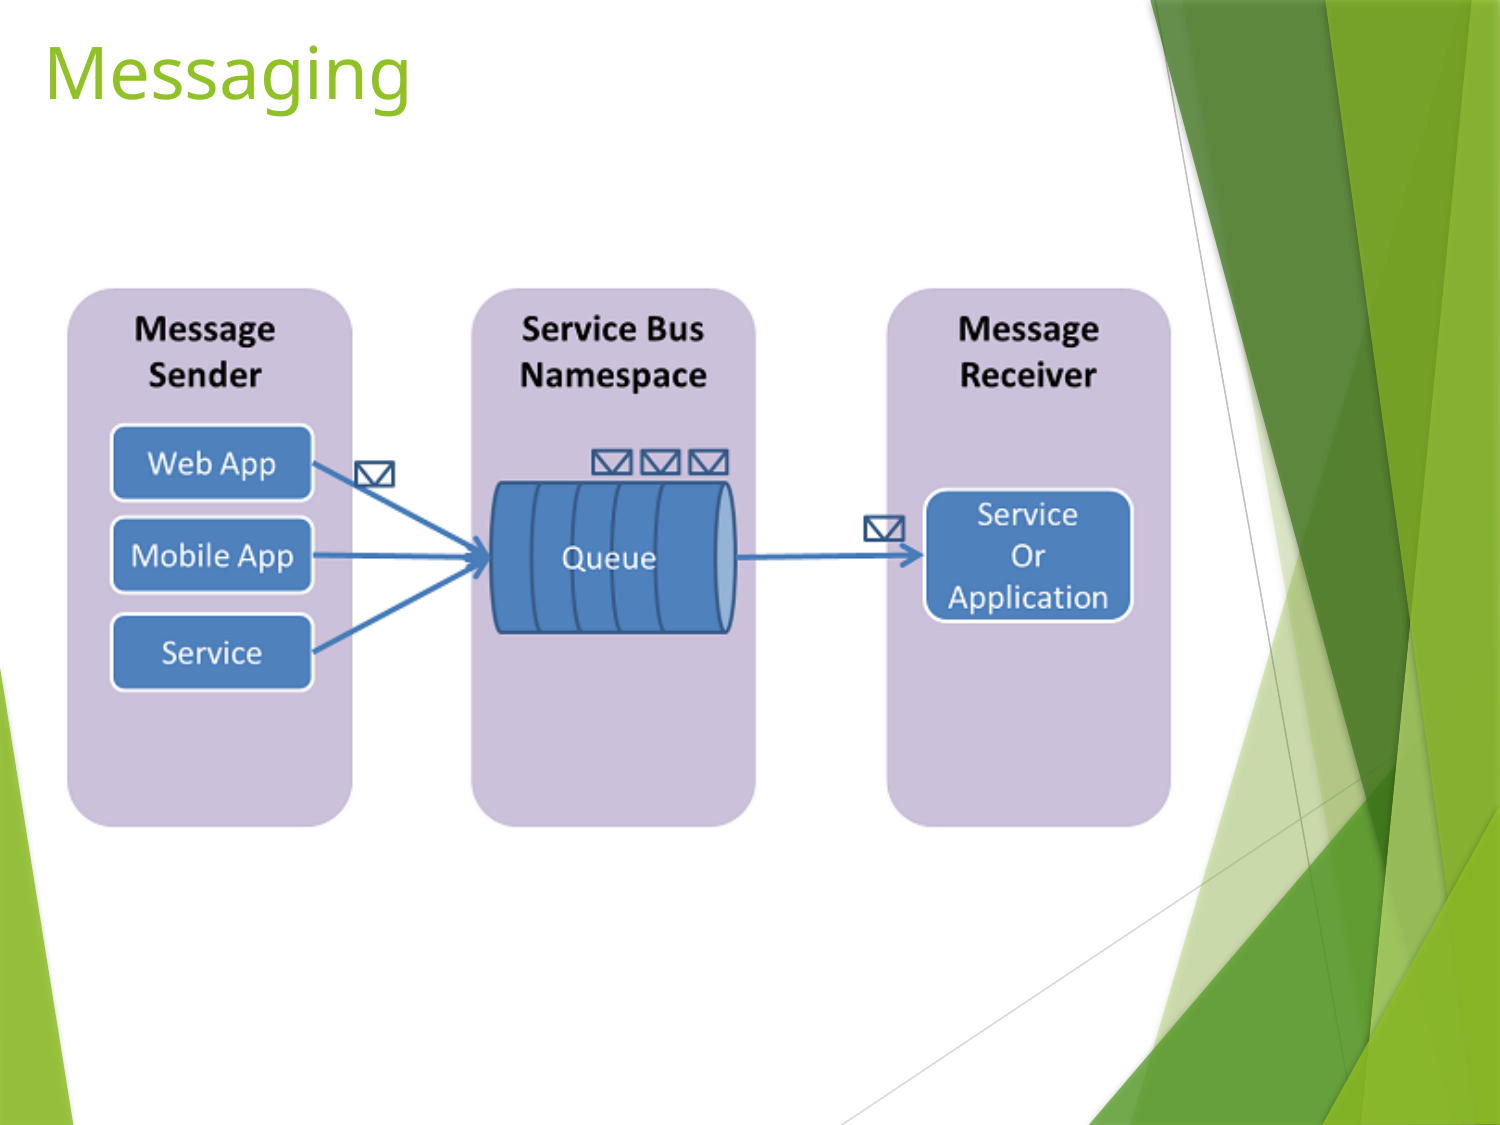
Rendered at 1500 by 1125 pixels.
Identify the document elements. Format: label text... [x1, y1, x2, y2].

picture [64, 284, 1175, 831]
title Messaging [28, 19, 1477, 171]
